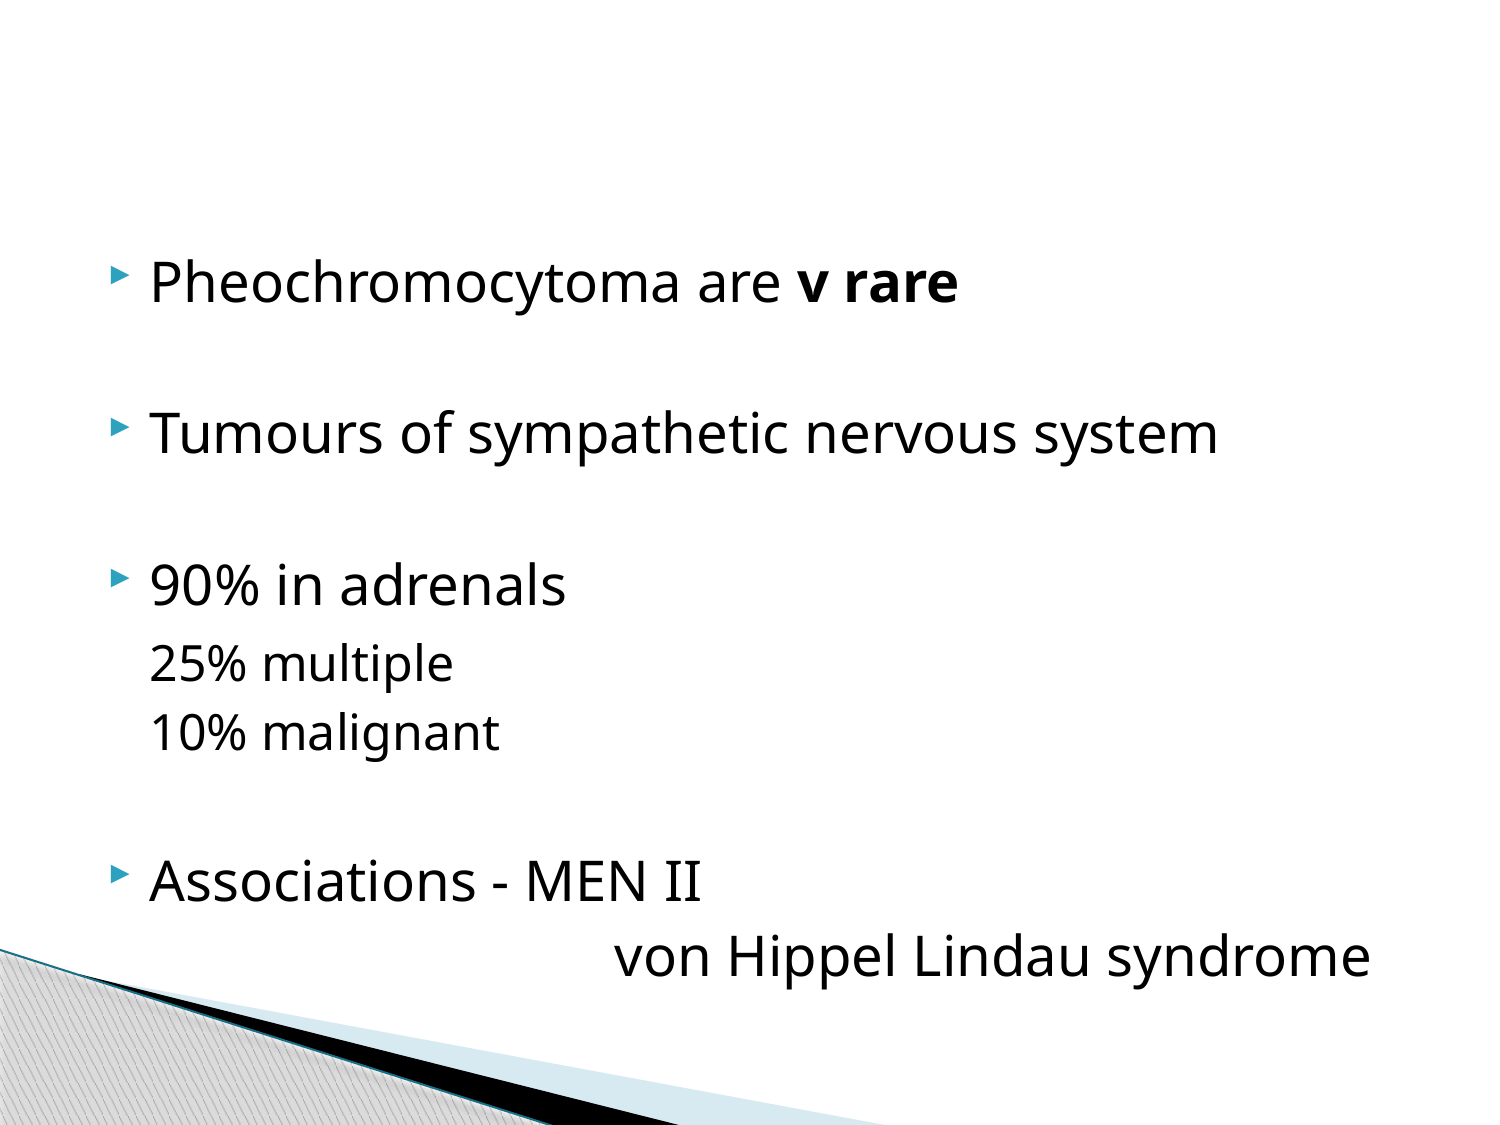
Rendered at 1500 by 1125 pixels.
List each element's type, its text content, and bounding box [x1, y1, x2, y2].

list Pheochromocytoma are v rare Tumours of sympathetic nervous system 90% in adrenals 25% multiple 10% malignant Associations - MEN II von Hippel Lindau syndrome [75, 162, 1425, 1088]
